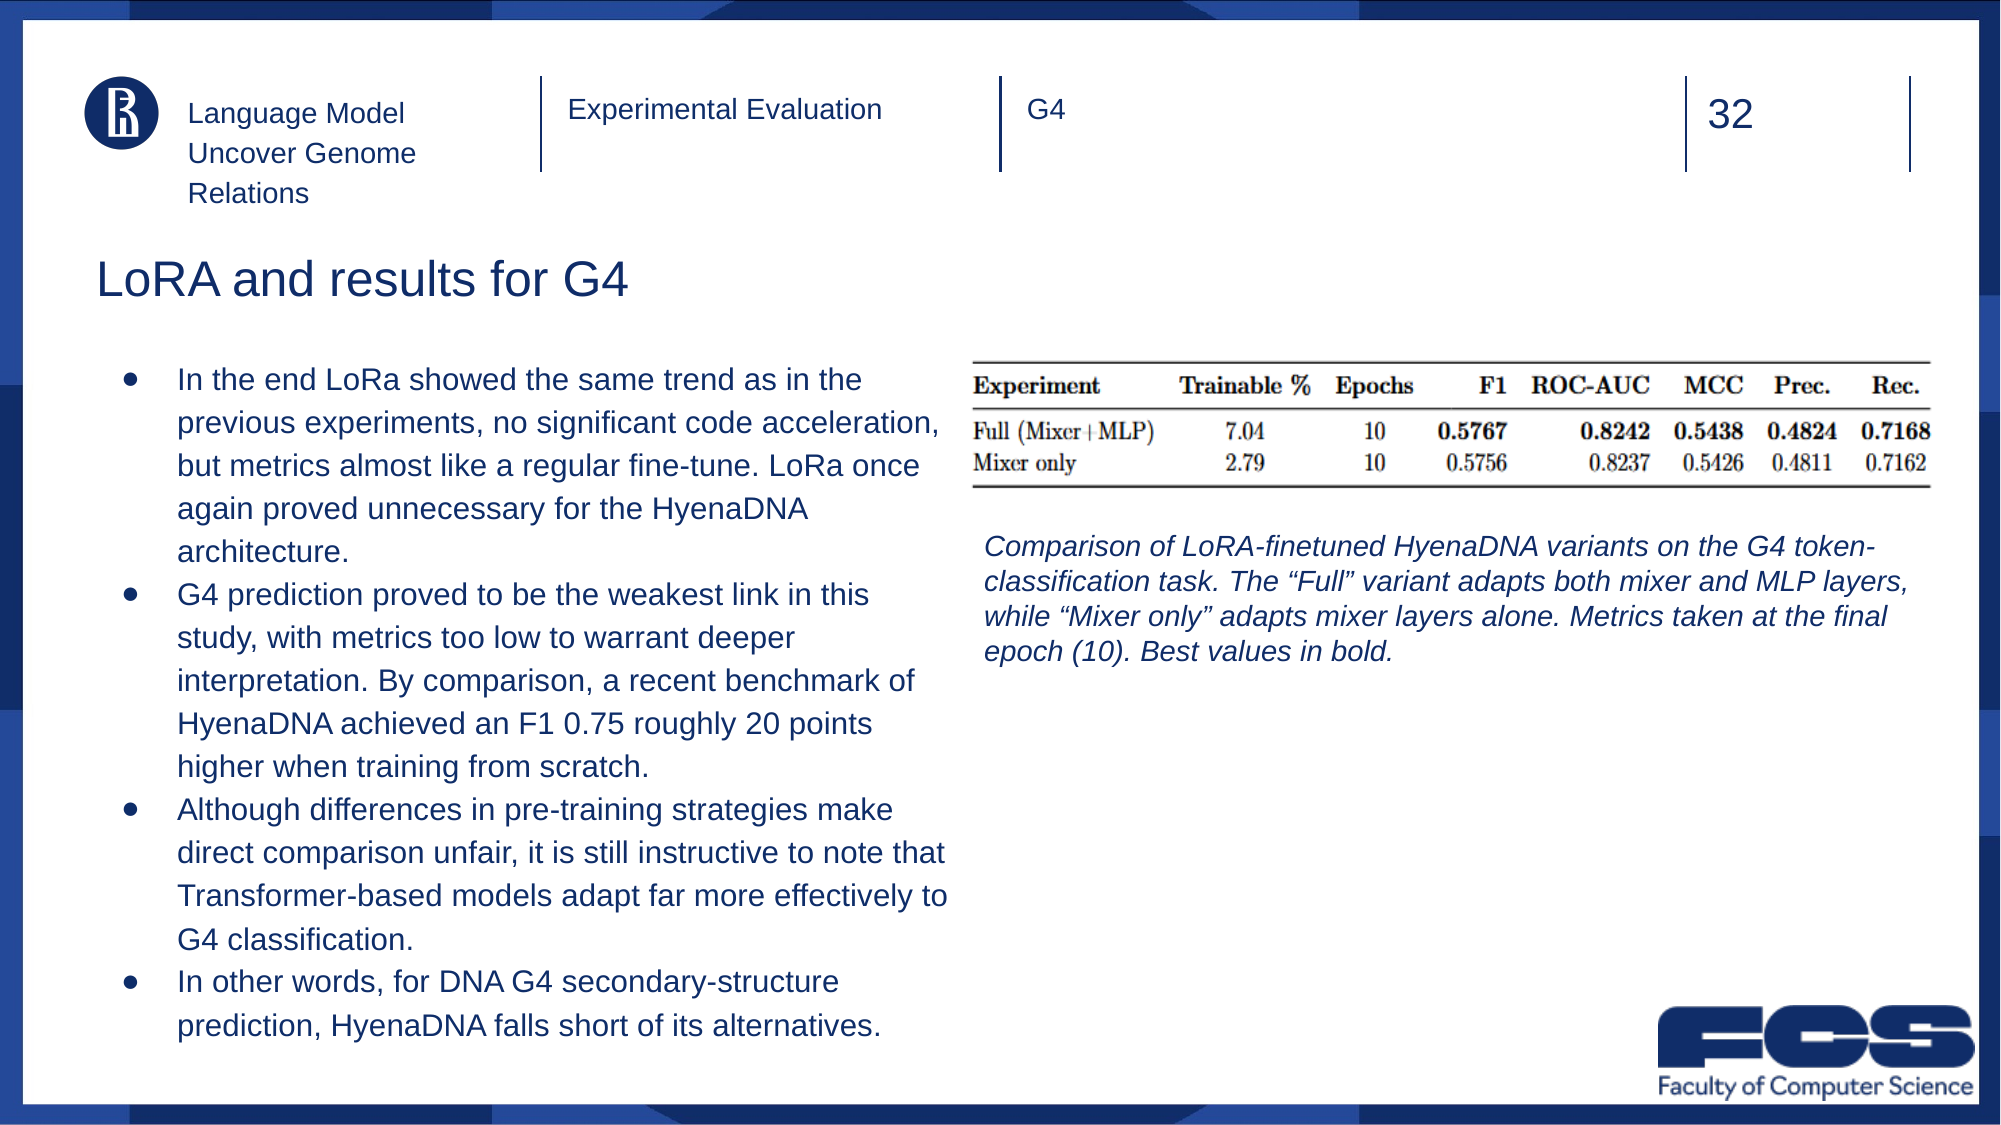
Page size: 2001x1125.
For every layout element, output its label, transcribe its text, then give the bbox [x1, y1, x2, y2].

list Experimental Evaluation [567, 90, 907, 157]
list In the end LoRa showed the same trend as in the previous experiments, no significant code acceleration, but metrics almost like a regular fine-tune. LoRa once again proved unnecessary for the HyenaDNA architecture. G4 prediction proved to be the weakest link in this study, with metrics too low to warrant deeper interpretation. By comparison, a recent benchmark of HyenaDNA achieved an F1 0.75 roughly 20 points higher when training from scratch. Although differences in pre-training strategies make direct comparison unfair, it is still instructive to note that Transformer-based models adapt far more effectively to G4 classification. In other words, for DNA G4 secondary-structure prediction, HyenaDNA falls short of its alternatives. [96, 353, 957, 1092]
list Language Model Uncover Genome Relations [187, 88, 500, 157]
text_box Comparison of LoRA-finetuned HyenaDNA variants on the G4 token-classification task. The “Full” variant adapts both mixer and MLP layers, while “Mixer only” adapts mixer layers alone. Metrics taken at the final epoch (10). Best values in bold. [969, 511, 1953, 682]
list G4 [1026, 90, 1466, 157]
picture [0, 0, 2001, 1125]
title LoRA and results for G4 [96, 237, 1089, 365]
